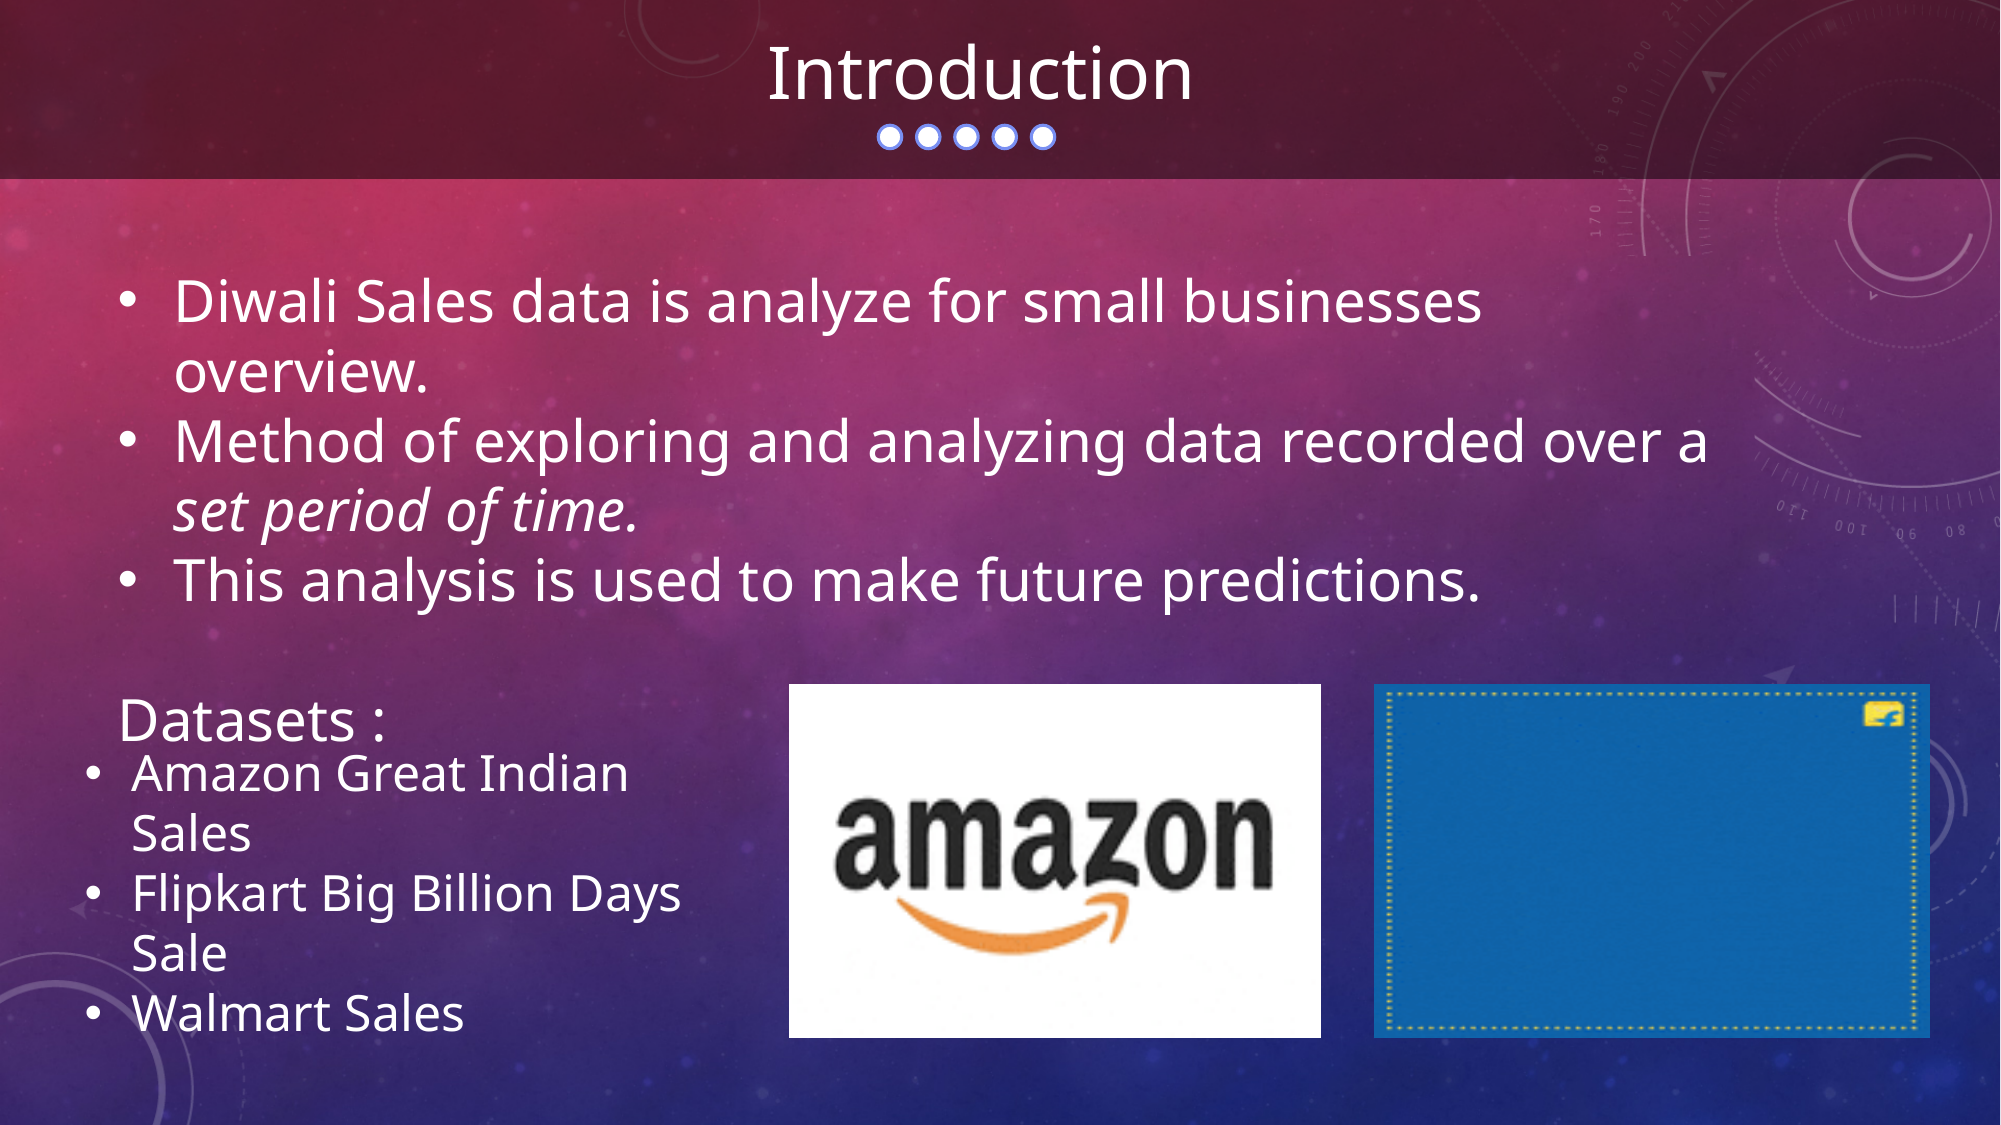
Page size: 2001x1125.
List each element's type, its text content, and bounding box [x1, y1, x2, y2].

text_box [0, 0, 2000, 179]
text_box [878, 124, 1055, 149]
text_box Amazon Great Indian Sales Flipkart Big Billion Days Sale Walmart Sales [69, 734, 736, 1050]
text_box Diwali Sales data is analyze for small businesses overview. Method of exploring and analyzing data recorded over a set period of time. This analysis is used to make future predictions. Datasets : [102, 256, 1755, 761]
picture [0, 0, 2001, 1125]
text_box Introduction [533, 18, 1430, 122]
